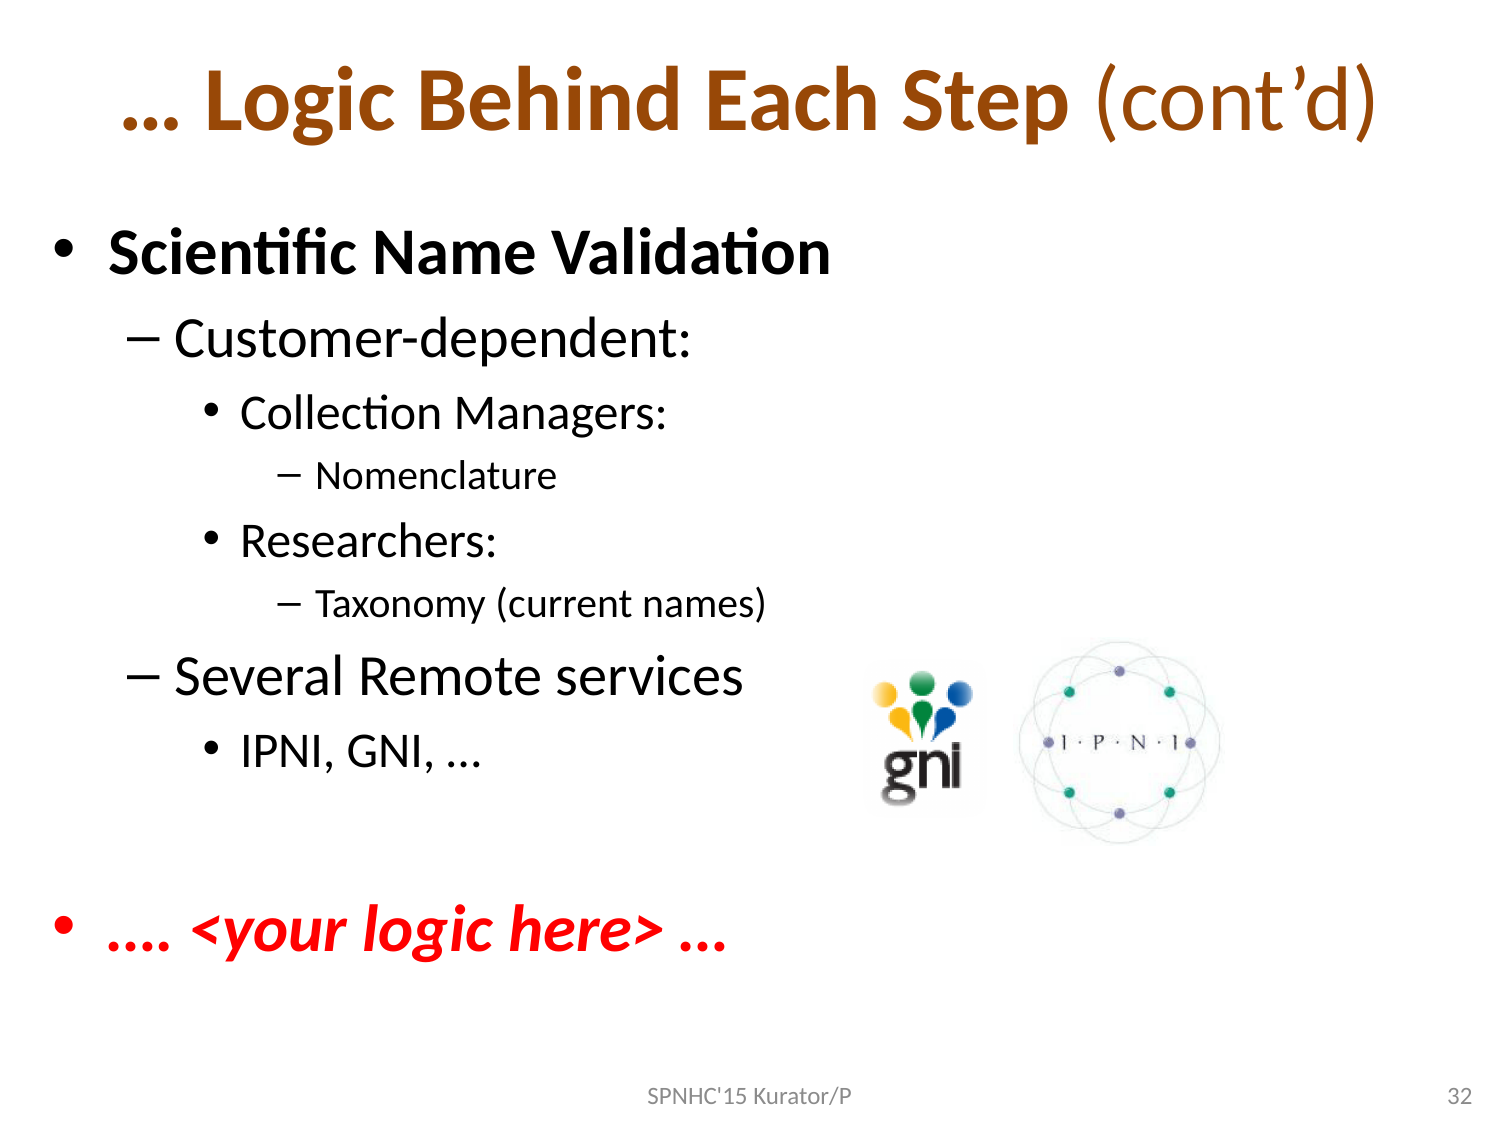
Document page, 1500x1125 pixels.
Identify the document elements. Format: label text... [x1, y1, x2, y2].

picture [862, 658, 989, 819]
title … Logic Behind Each Step (cont’d) [0, 12, 1500, 175]
list Scientific Name Validation Customer-dependent: Collection Managers: Nomenclature Researchers: Taxonomy (current names) Several Remote services IPNI, GNI, … …. <your logic here> … [37, 200, 1500, 1066]
picture [1012, 637, 1226, 846]
footer SPNHC'15 Kurator/P [512, 1065, 988, 1125]
slide_number 32 [1137, 1065, 1488, 1125]
